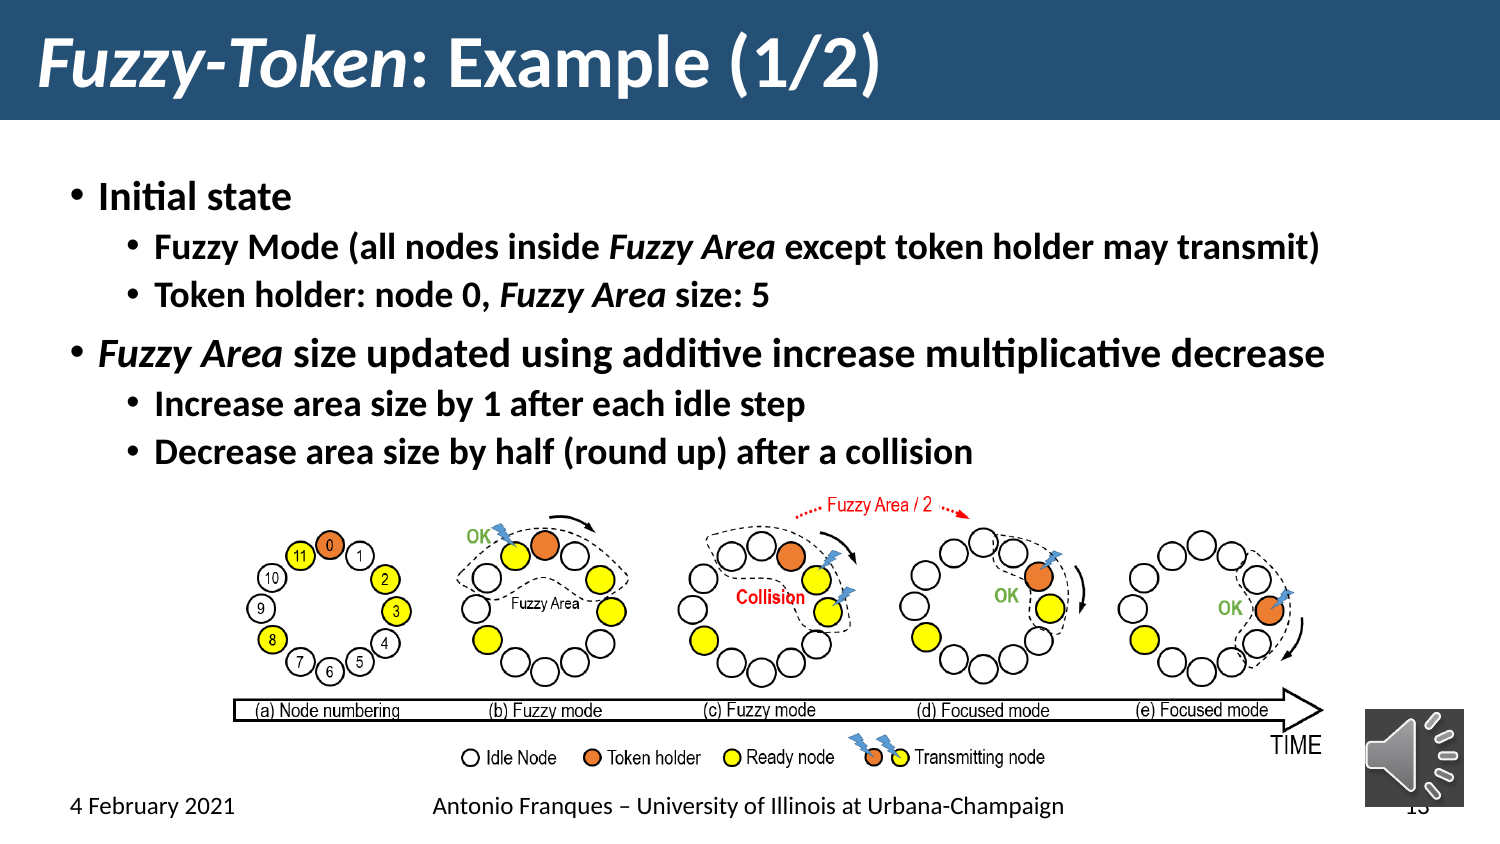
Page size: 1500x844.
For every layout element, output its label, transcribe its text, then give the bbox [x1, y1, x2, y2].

slide_number 13 [1059, 782, 1445, 827]
footer Antonio Franques – University of Illinois at Urbana-Champaign [414, 782, 1059, 827]
picture [1364, 708, 1465, 809]
title Fuzzy-Token: Example (1/2) [22, 15, 1478, 111]
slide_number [55, 782, 414, 827]
picture [230, 484, 1328, 771]
list Initial state Fuzzy Mode (all nodes inside Fuzzy Area except token holder may transmit) Token holder: node 0, Fuzzy Area size: 5 Fuzzy Area size updated using additive increase multiplicative decrease Increase area size by 1 after each idle step Decrease area size by half (round up) after a collision [55, 166, 1445, 760]
